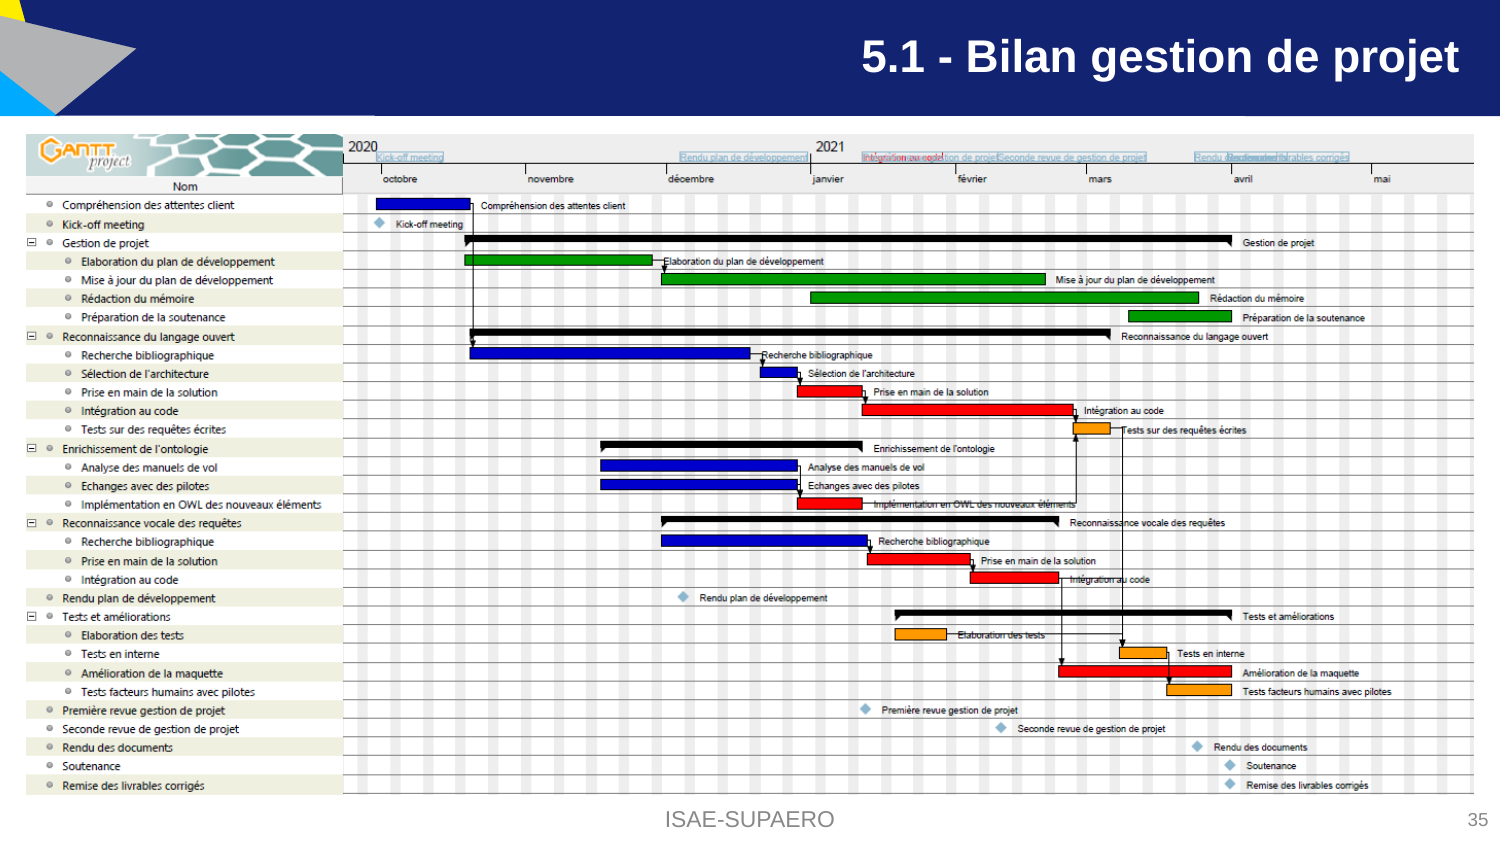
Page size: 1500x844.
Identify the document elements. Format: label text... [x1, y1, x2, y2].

picture [26, 134, 1474, 797]
title 5.1 - Bilan gestion de projet [80, 0, 1472, 116]
slide_number 35 [1162, 796, 1500, 842]
footer ISAE-SUPAERO [496, 805, 1004, 842]
